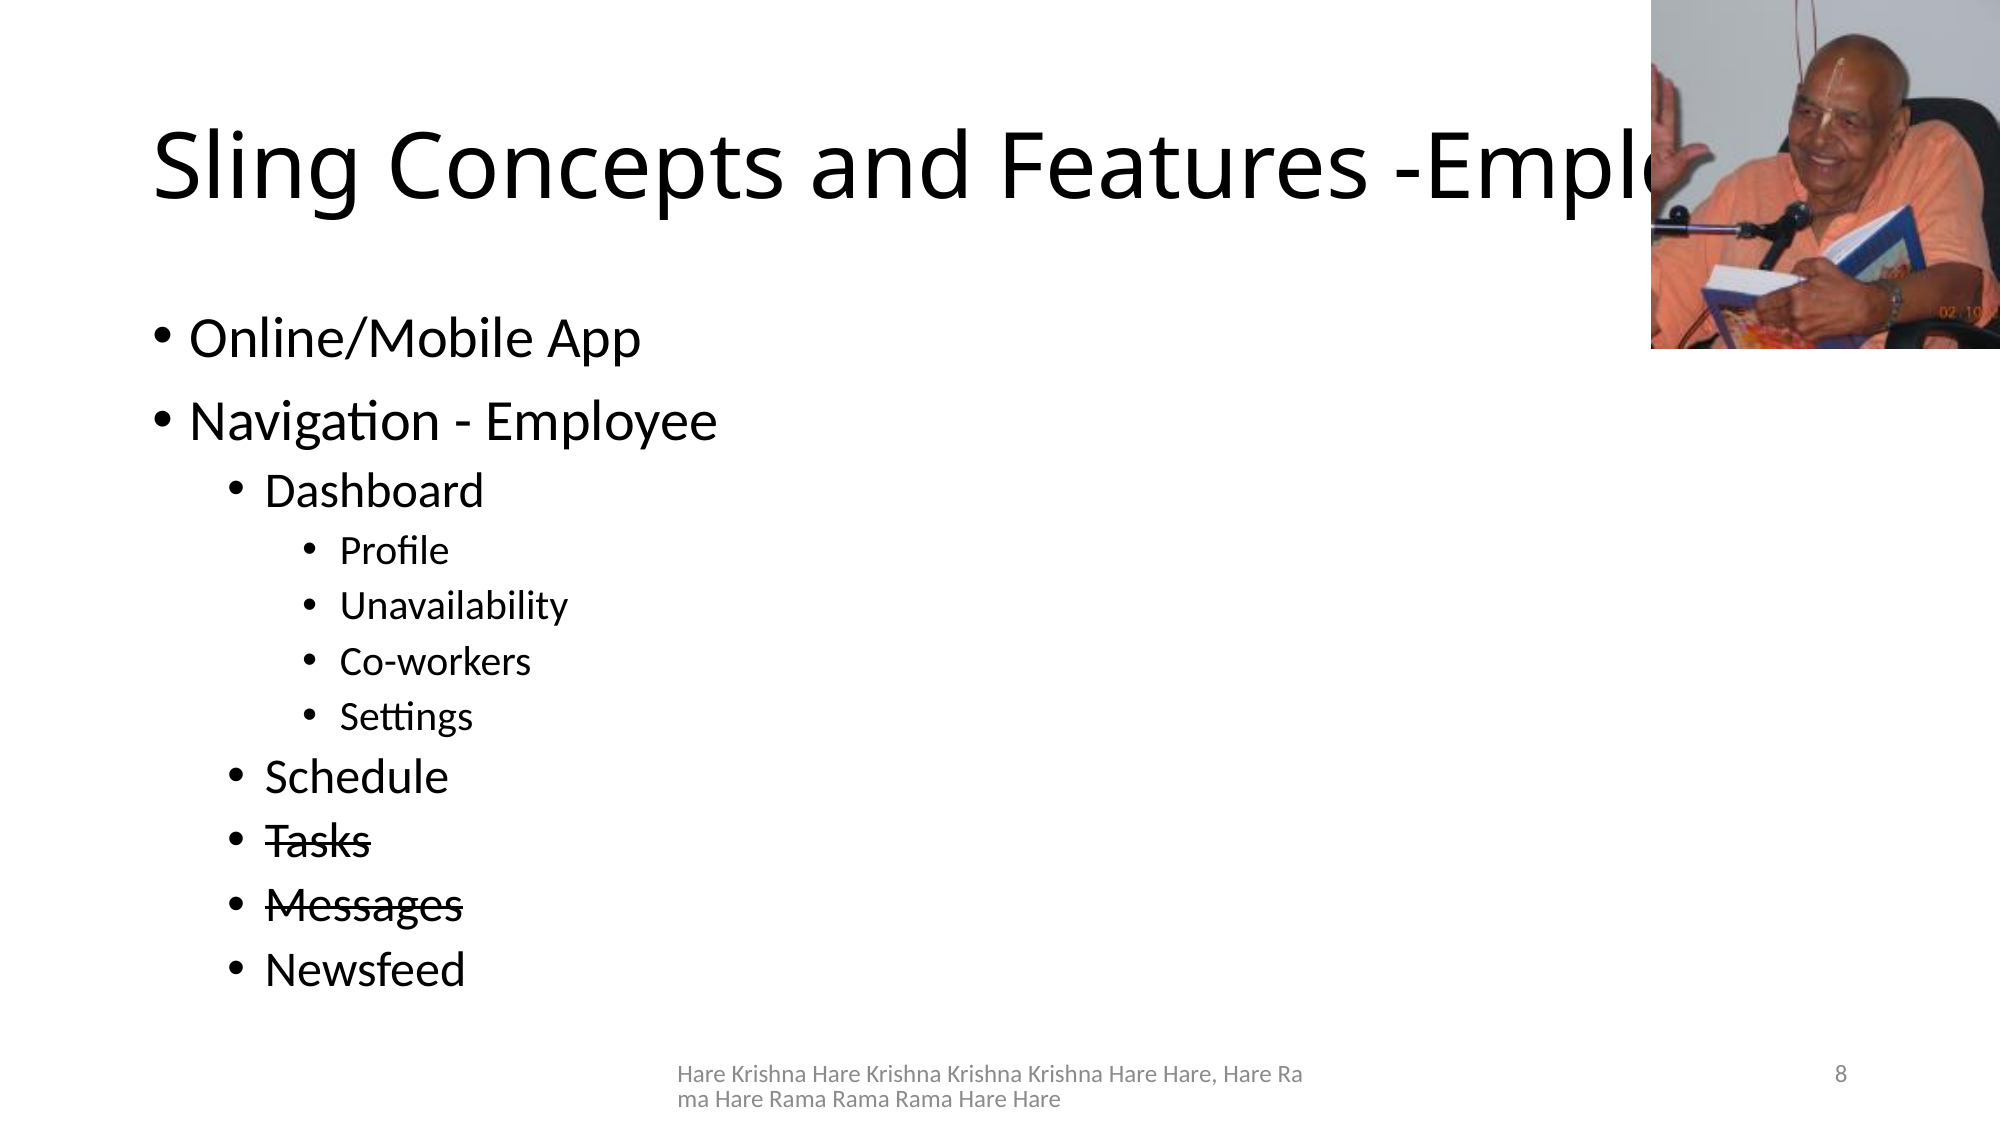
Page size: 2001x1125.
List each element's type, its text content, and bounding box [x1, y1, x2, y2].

title Sling Concepts and Features -Employee [137, 59, 1651, 278]
picture [1651, 0, 2000, 349]
slide_number 8 [1412, 1042, 1863, 1103]
list Online/Mobile App Navigation - Employee Dashboard Profile Unavailability Co-workers Settings Schedule Tasks Messages Newsfeed [137, 299, 1863, 1014]
footer Hare Krishna Hare Krishna Krishna Krishna Hare Hare, Hare Rama Hare Rama Rama Rama Hare Hare [662, 1042, 1338, 1103]
